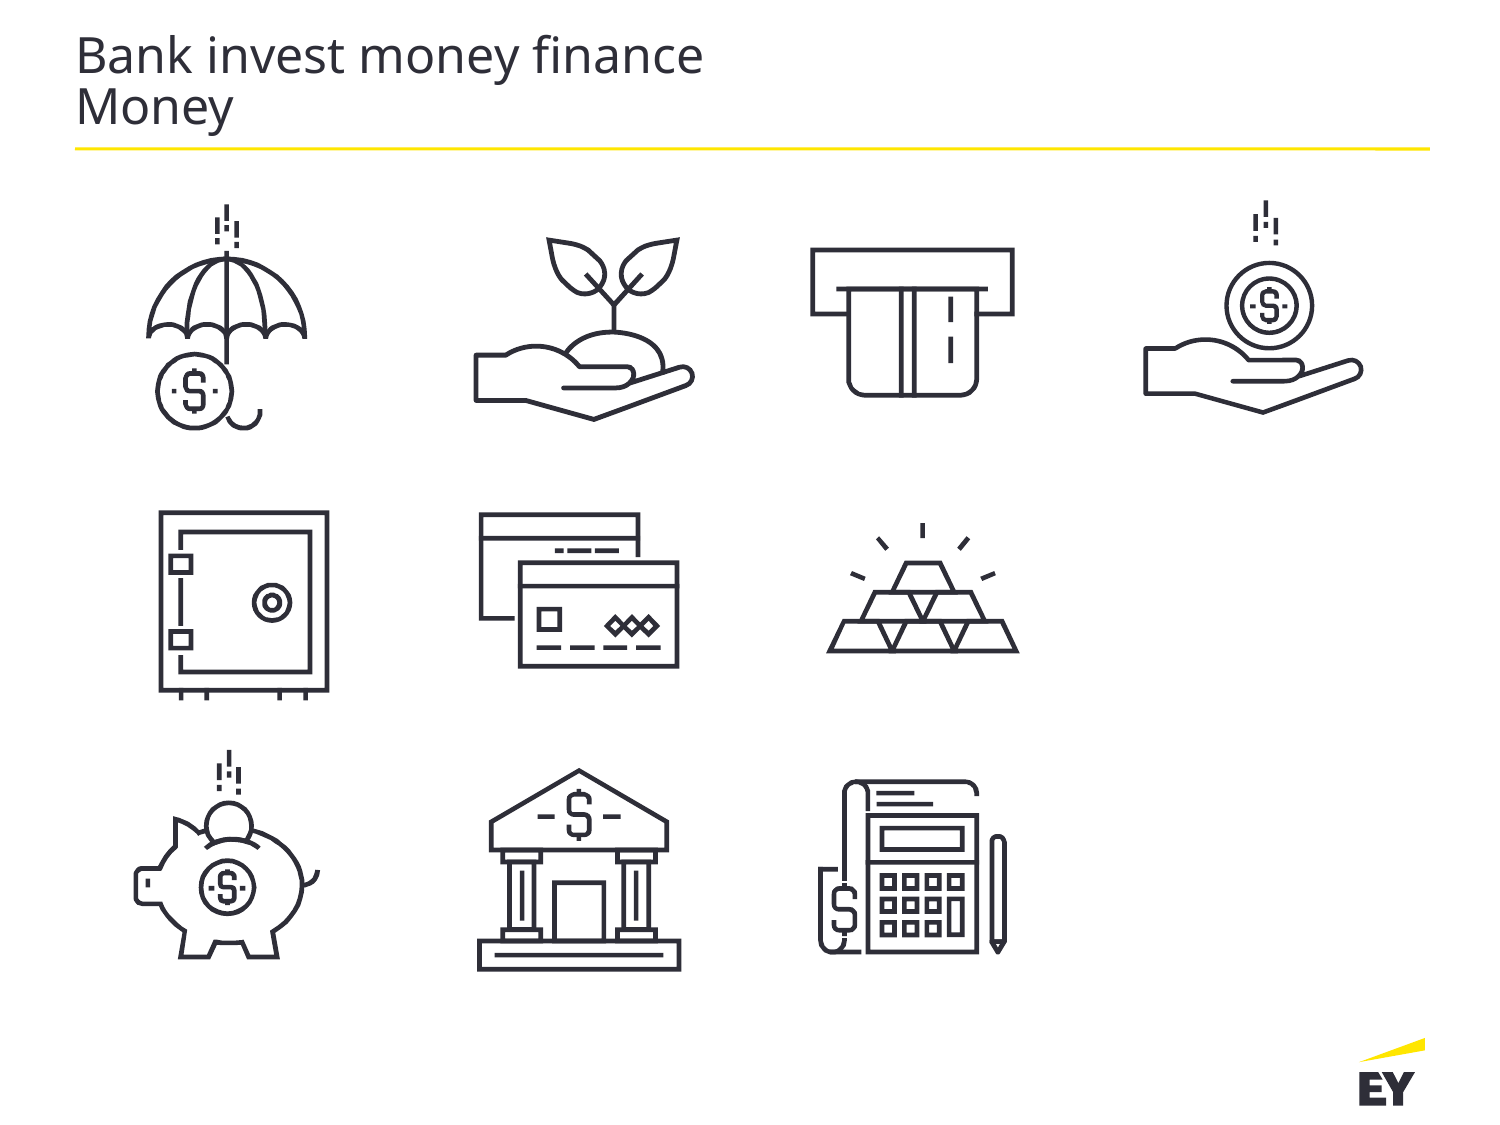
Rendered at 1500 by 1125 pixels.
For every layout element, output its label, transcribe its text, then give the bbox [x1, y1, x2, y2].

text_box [133, 749, 321, 960]
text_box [1143, 200, 1366, 416]
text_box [476, 767, 682, 972]
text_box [478, 512, 680, 669]
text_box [473, 236, 696, 422]
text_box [825, 522, 1021, 654]
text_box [145, 204, 308, 431]
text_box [810, 247, 1015, 398]
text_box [817, 779, 1007, 955]
title Bank invest money finance Money [75, 33, 1425, 131]
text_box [158, 510, 330, 701]
